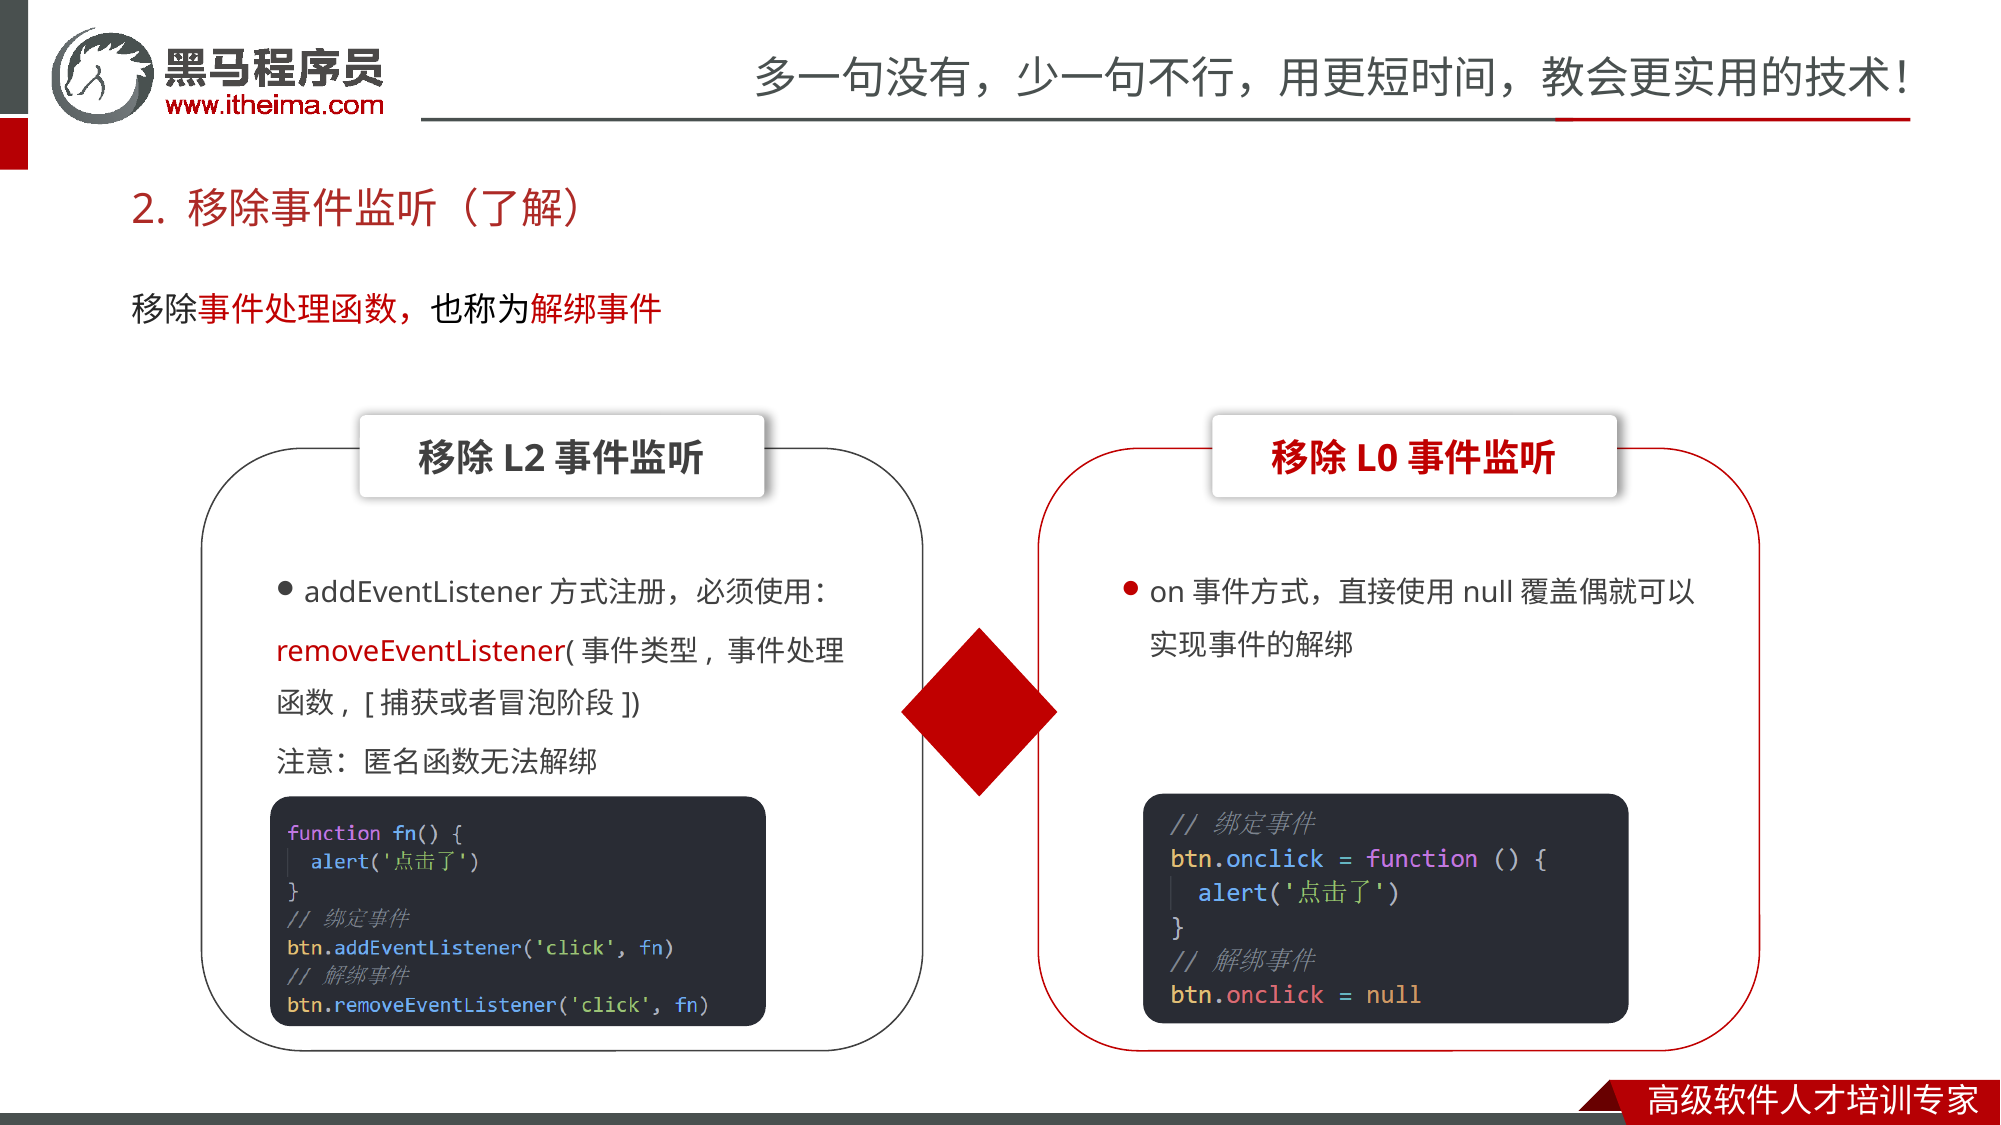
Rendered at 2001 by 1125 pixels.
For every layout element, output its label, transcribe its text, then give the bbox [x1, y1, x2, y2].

title 2. 移除事件监听（了解） [116, 164, 1880, 250]
list 移除事件处理函数，也称为解绑事件 [116, 261, 1876, 1008]
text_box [201, 415, 1760, 1051]
picture [269, 796, 767, 1027]
picture [1142, 793, 1629, 1024]
picture [50, 26, 384, 125]
